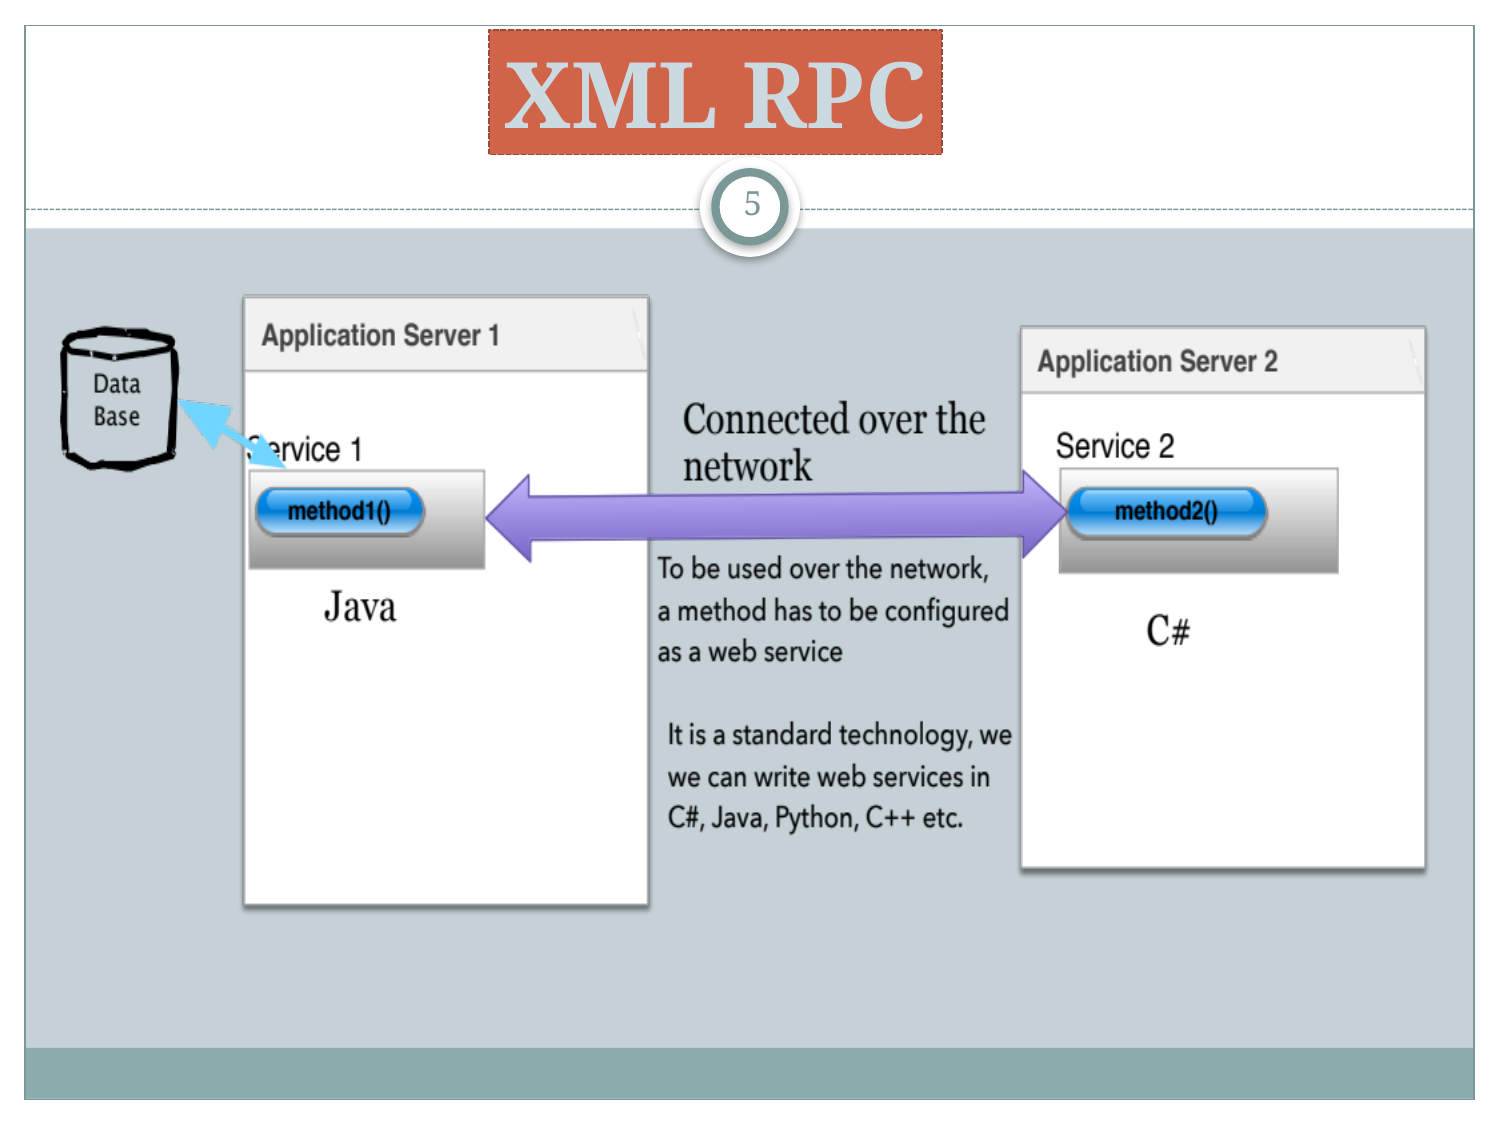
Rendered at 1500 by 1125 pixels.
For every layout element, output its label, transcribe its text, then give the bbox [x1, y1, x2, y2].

slide_number 5 [715, 168, 791, 241]
text_box XML RPC [488, 29, 943, 155]
picture [39, 266, 1450, 941]
